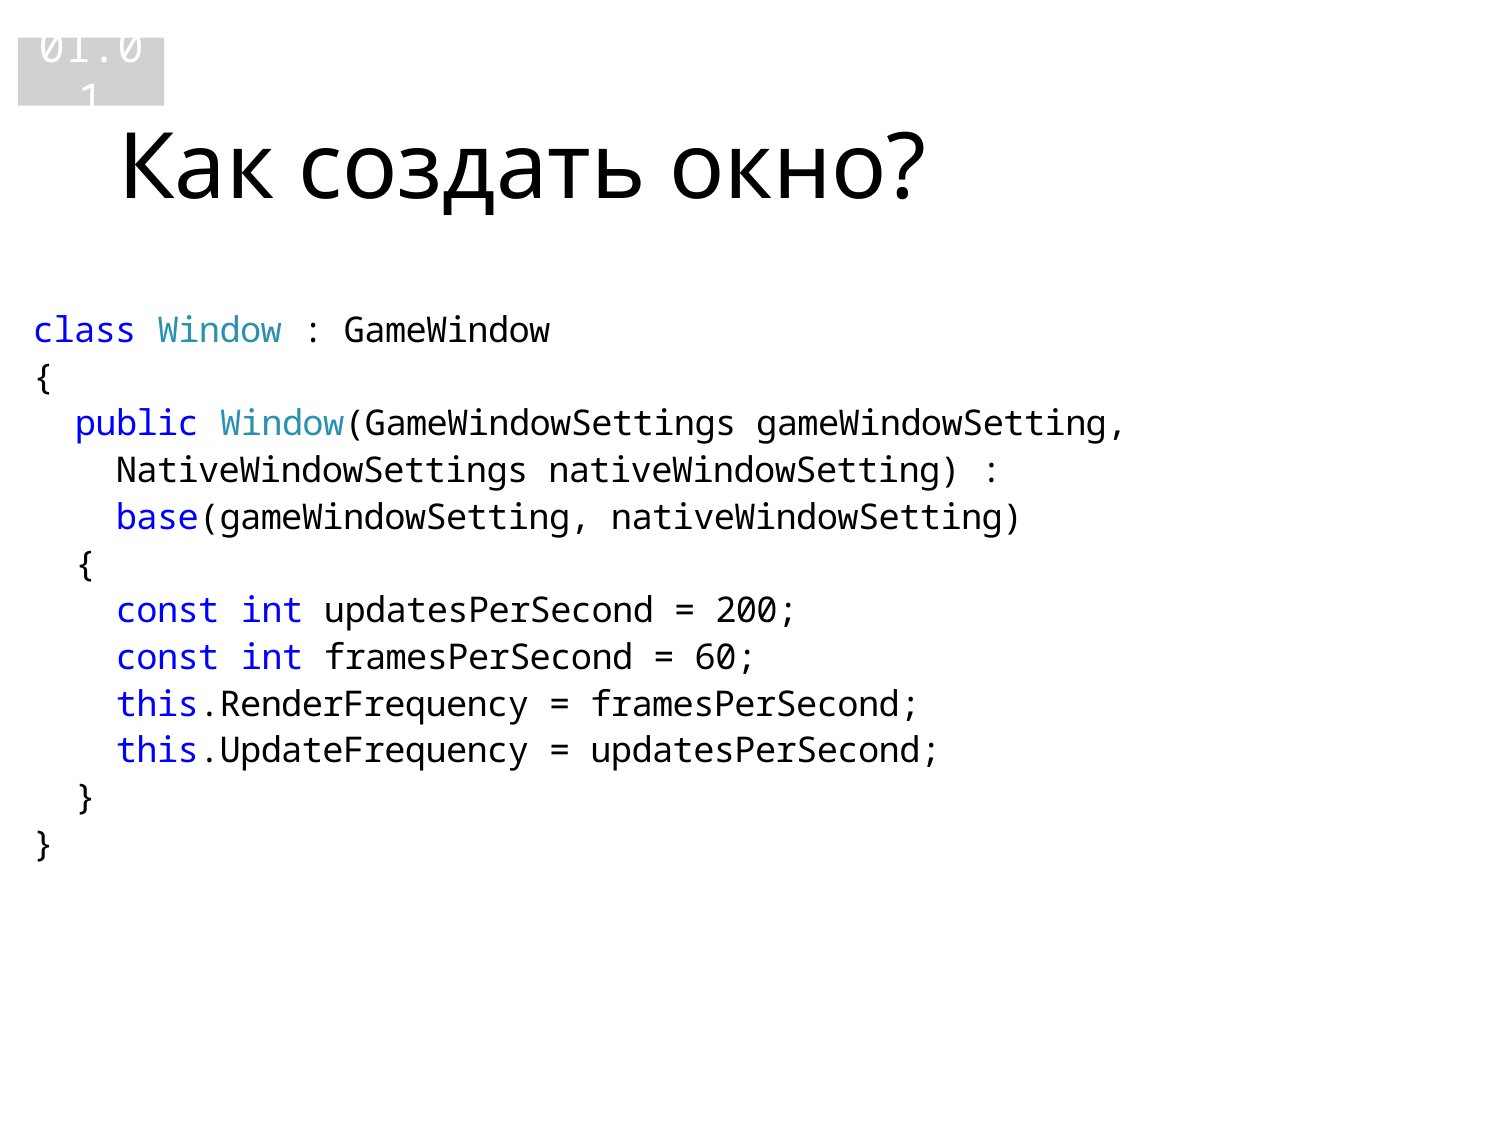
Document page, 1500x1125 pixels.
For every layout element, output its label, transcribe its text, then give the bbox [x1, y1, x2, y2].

text_box 01.01 [17, 37, 165, 106]
title Как создать окно? [103, 59, 1397, 278]
list class Window : GameWindow { public Window(GameWindowSettings gameWindowSetting, NativeWindowSettings nativeWindowSetting) : base(gameWindowSetting, nativeWindowSetting) { const int updatesPerSecond = 200; const int framesPerSecond = 60; this.RenderFrequency = framesPerSecond; this.UpdateFrequency = updatesPerSecond; } } [17, 299, 1480, 1014]
